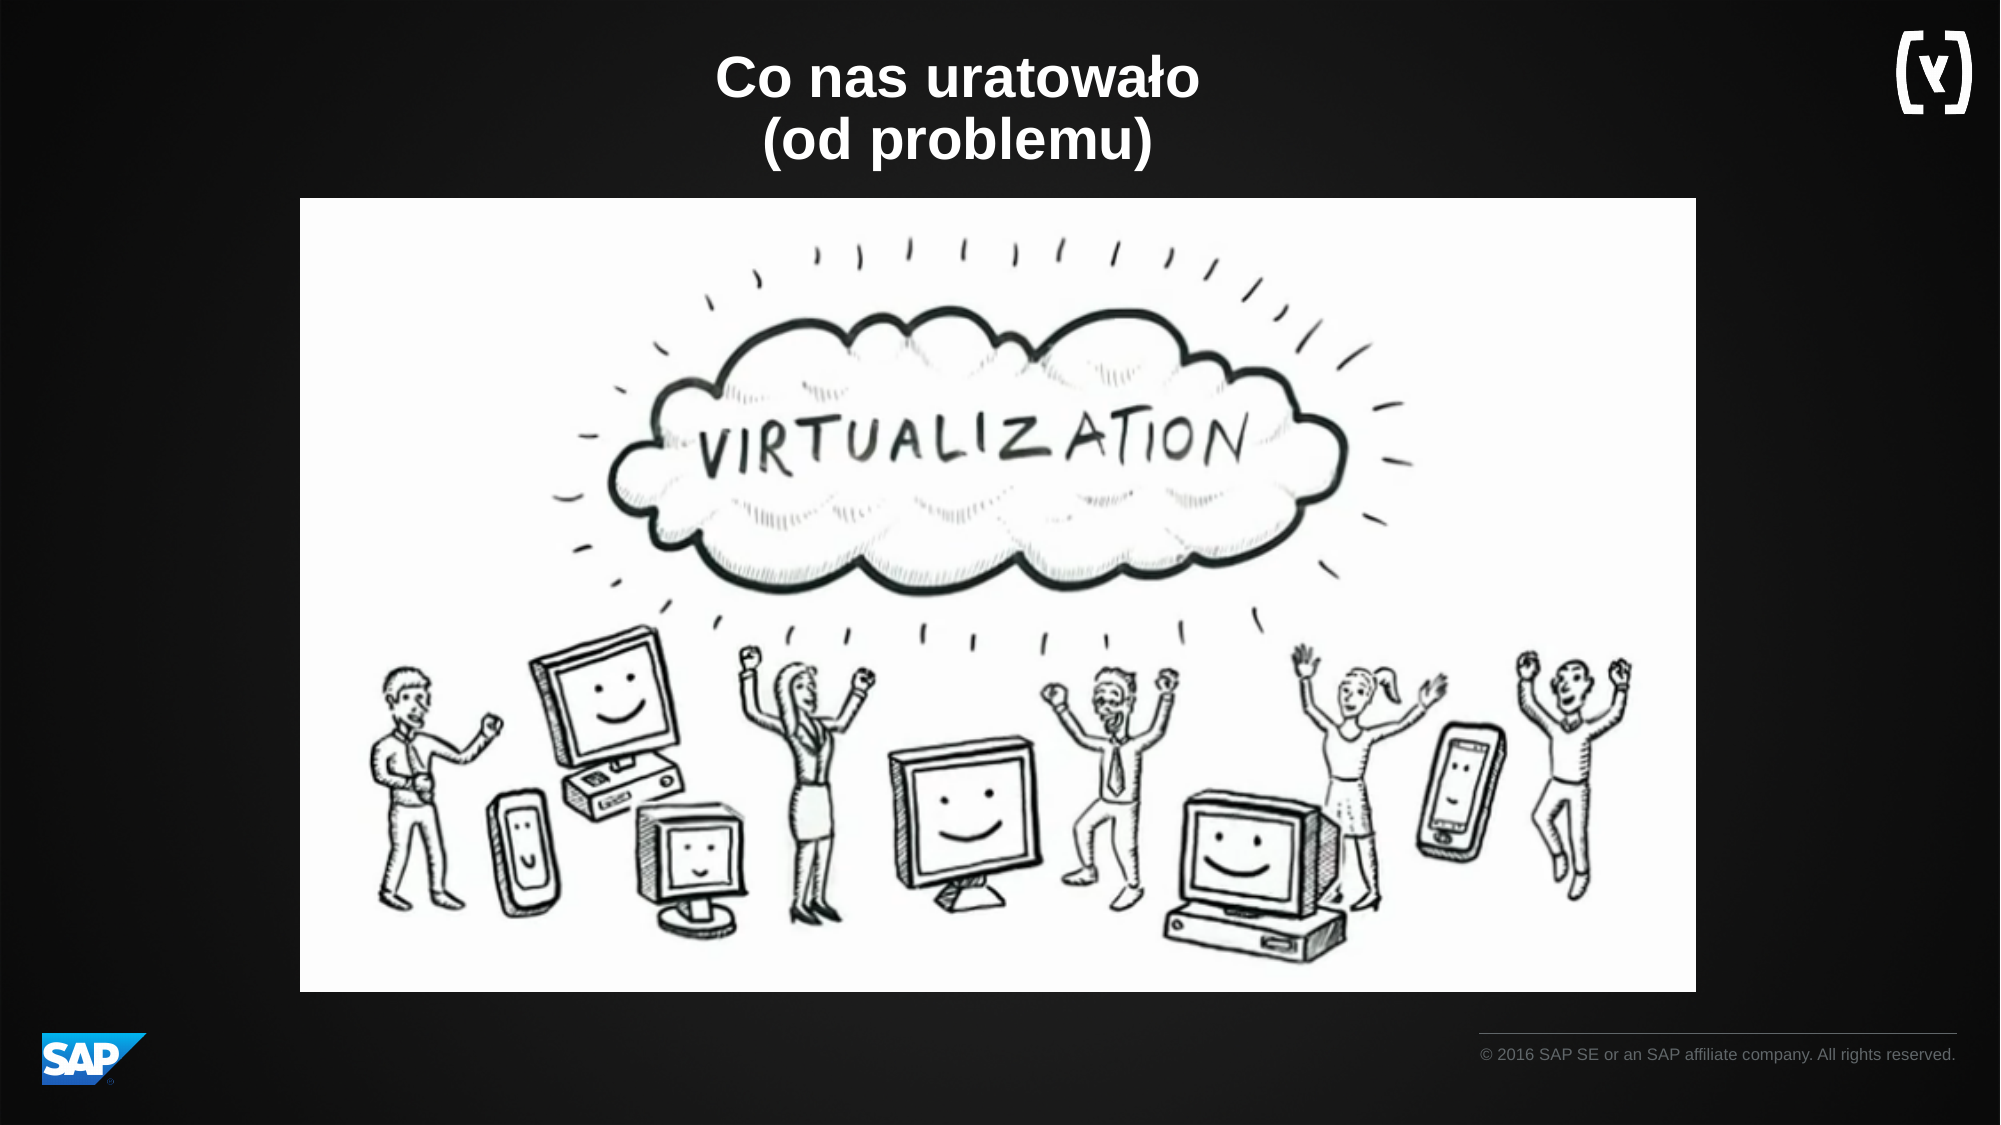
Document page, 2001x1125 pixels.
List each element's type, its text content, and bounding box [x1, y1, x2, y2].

picture [0, 0, 2000, 1125]
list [42, 198, 1954, 993]
title Co nas uratowało (od problemu) [42, 46, 1874, 171]
